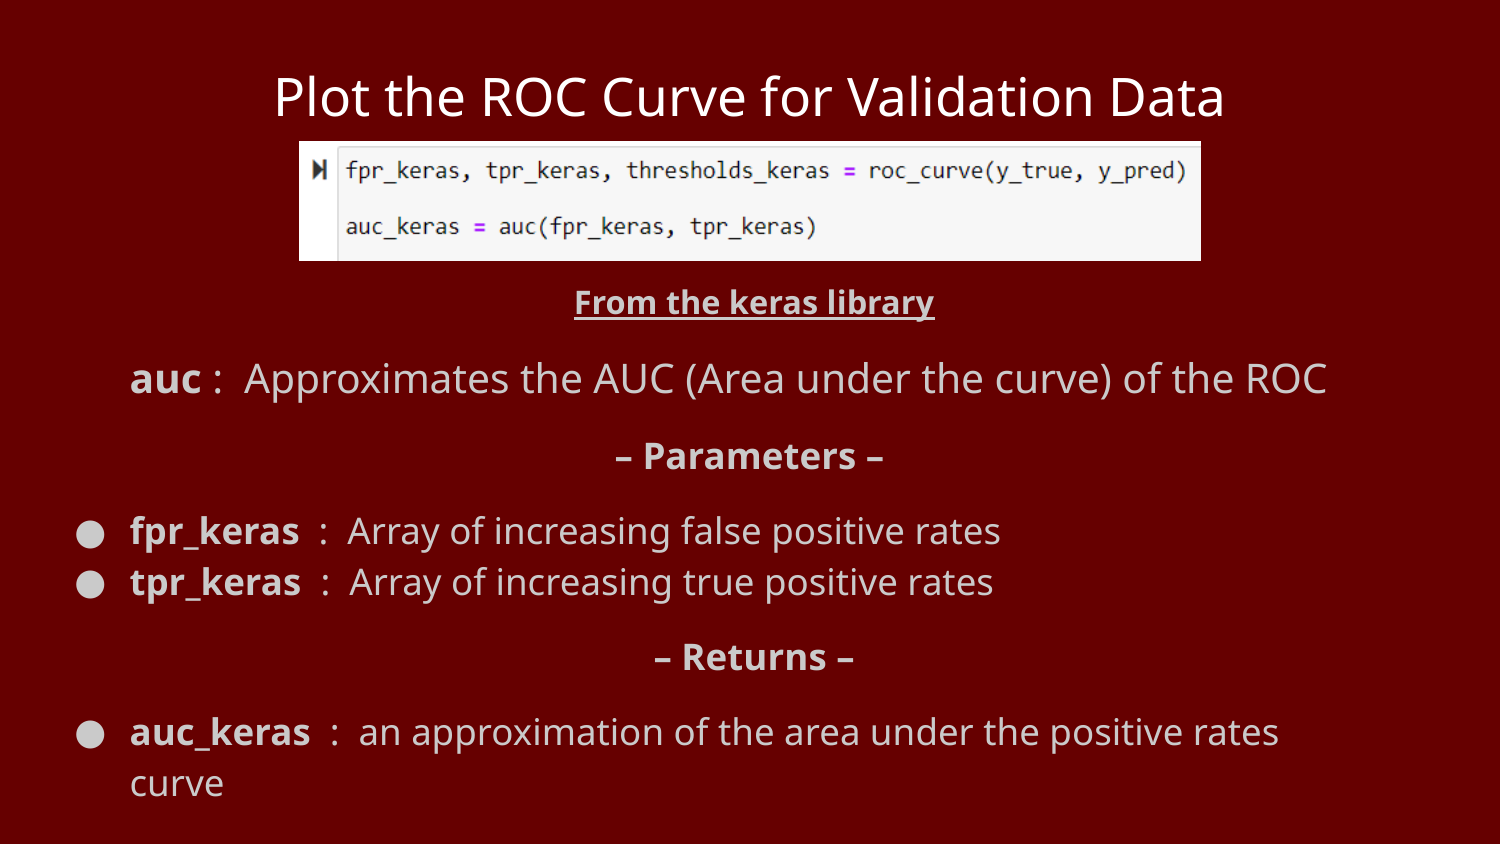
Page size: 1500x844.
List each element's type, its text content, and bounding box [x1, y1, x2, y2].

picture [298, 141, 1202, 261]
title Plot the ROC Curve for Validation Data [51, 48, 1449, 142]
list From the keras library auc : Approximates the AUC (Area under the curve) of the ROC – Parameters – fpr_keras : Array of increasing false positive rates tpr_keras : Array of increasing true positive rates – Returns – auc_keras : an approximation of the area under the positive rates curve [41, 261, 1394, 821]
